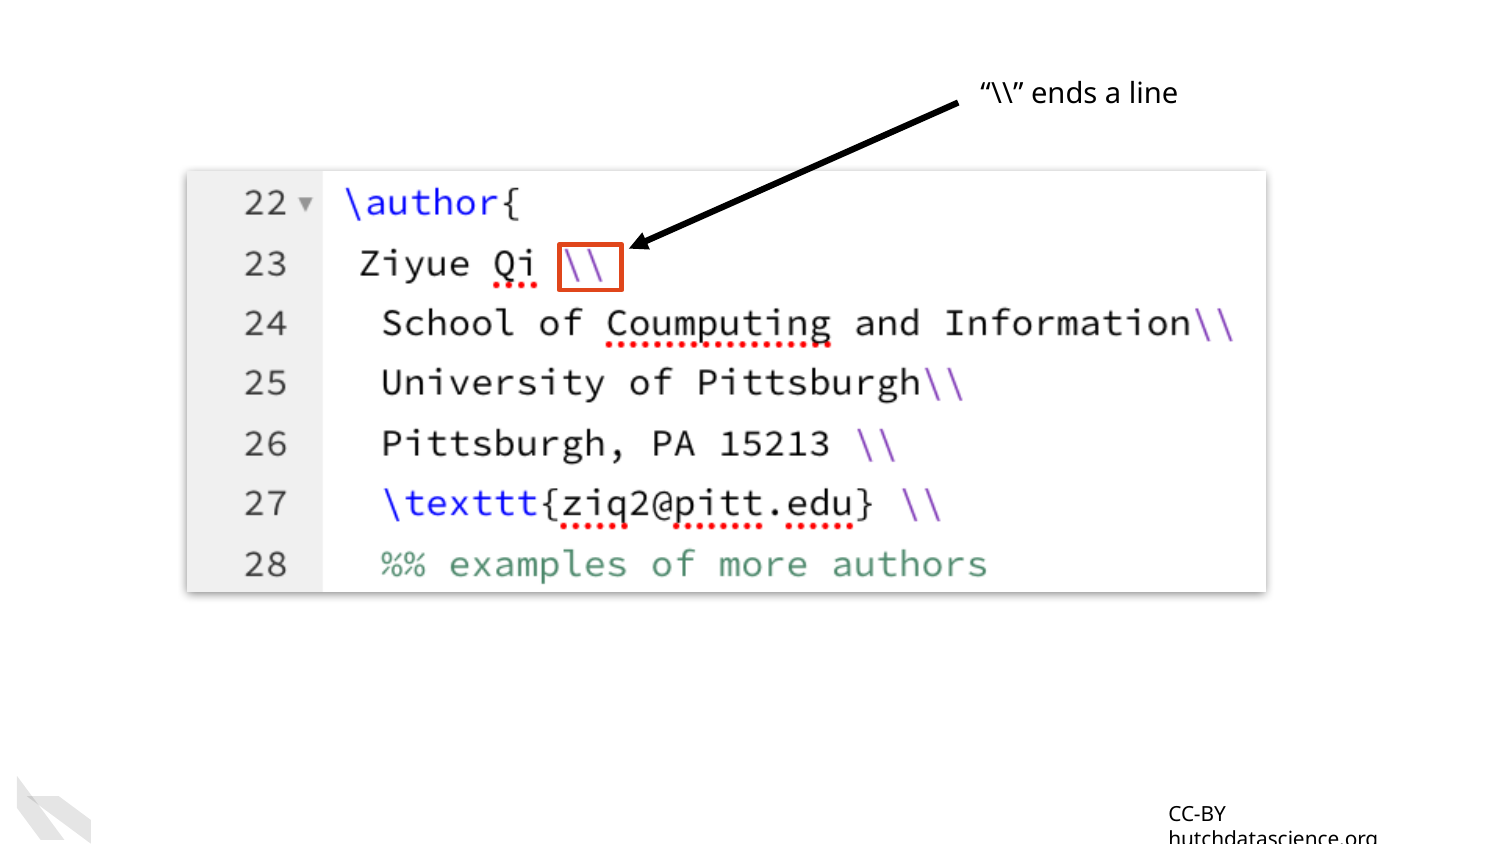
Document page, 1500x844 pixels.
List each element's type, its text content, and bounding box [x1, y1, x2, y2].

text_box “\\” ends a line [965, 59, 1331, 125]
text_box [628, 102, 959, 249]
picture [187, 171, 1266, 593]
